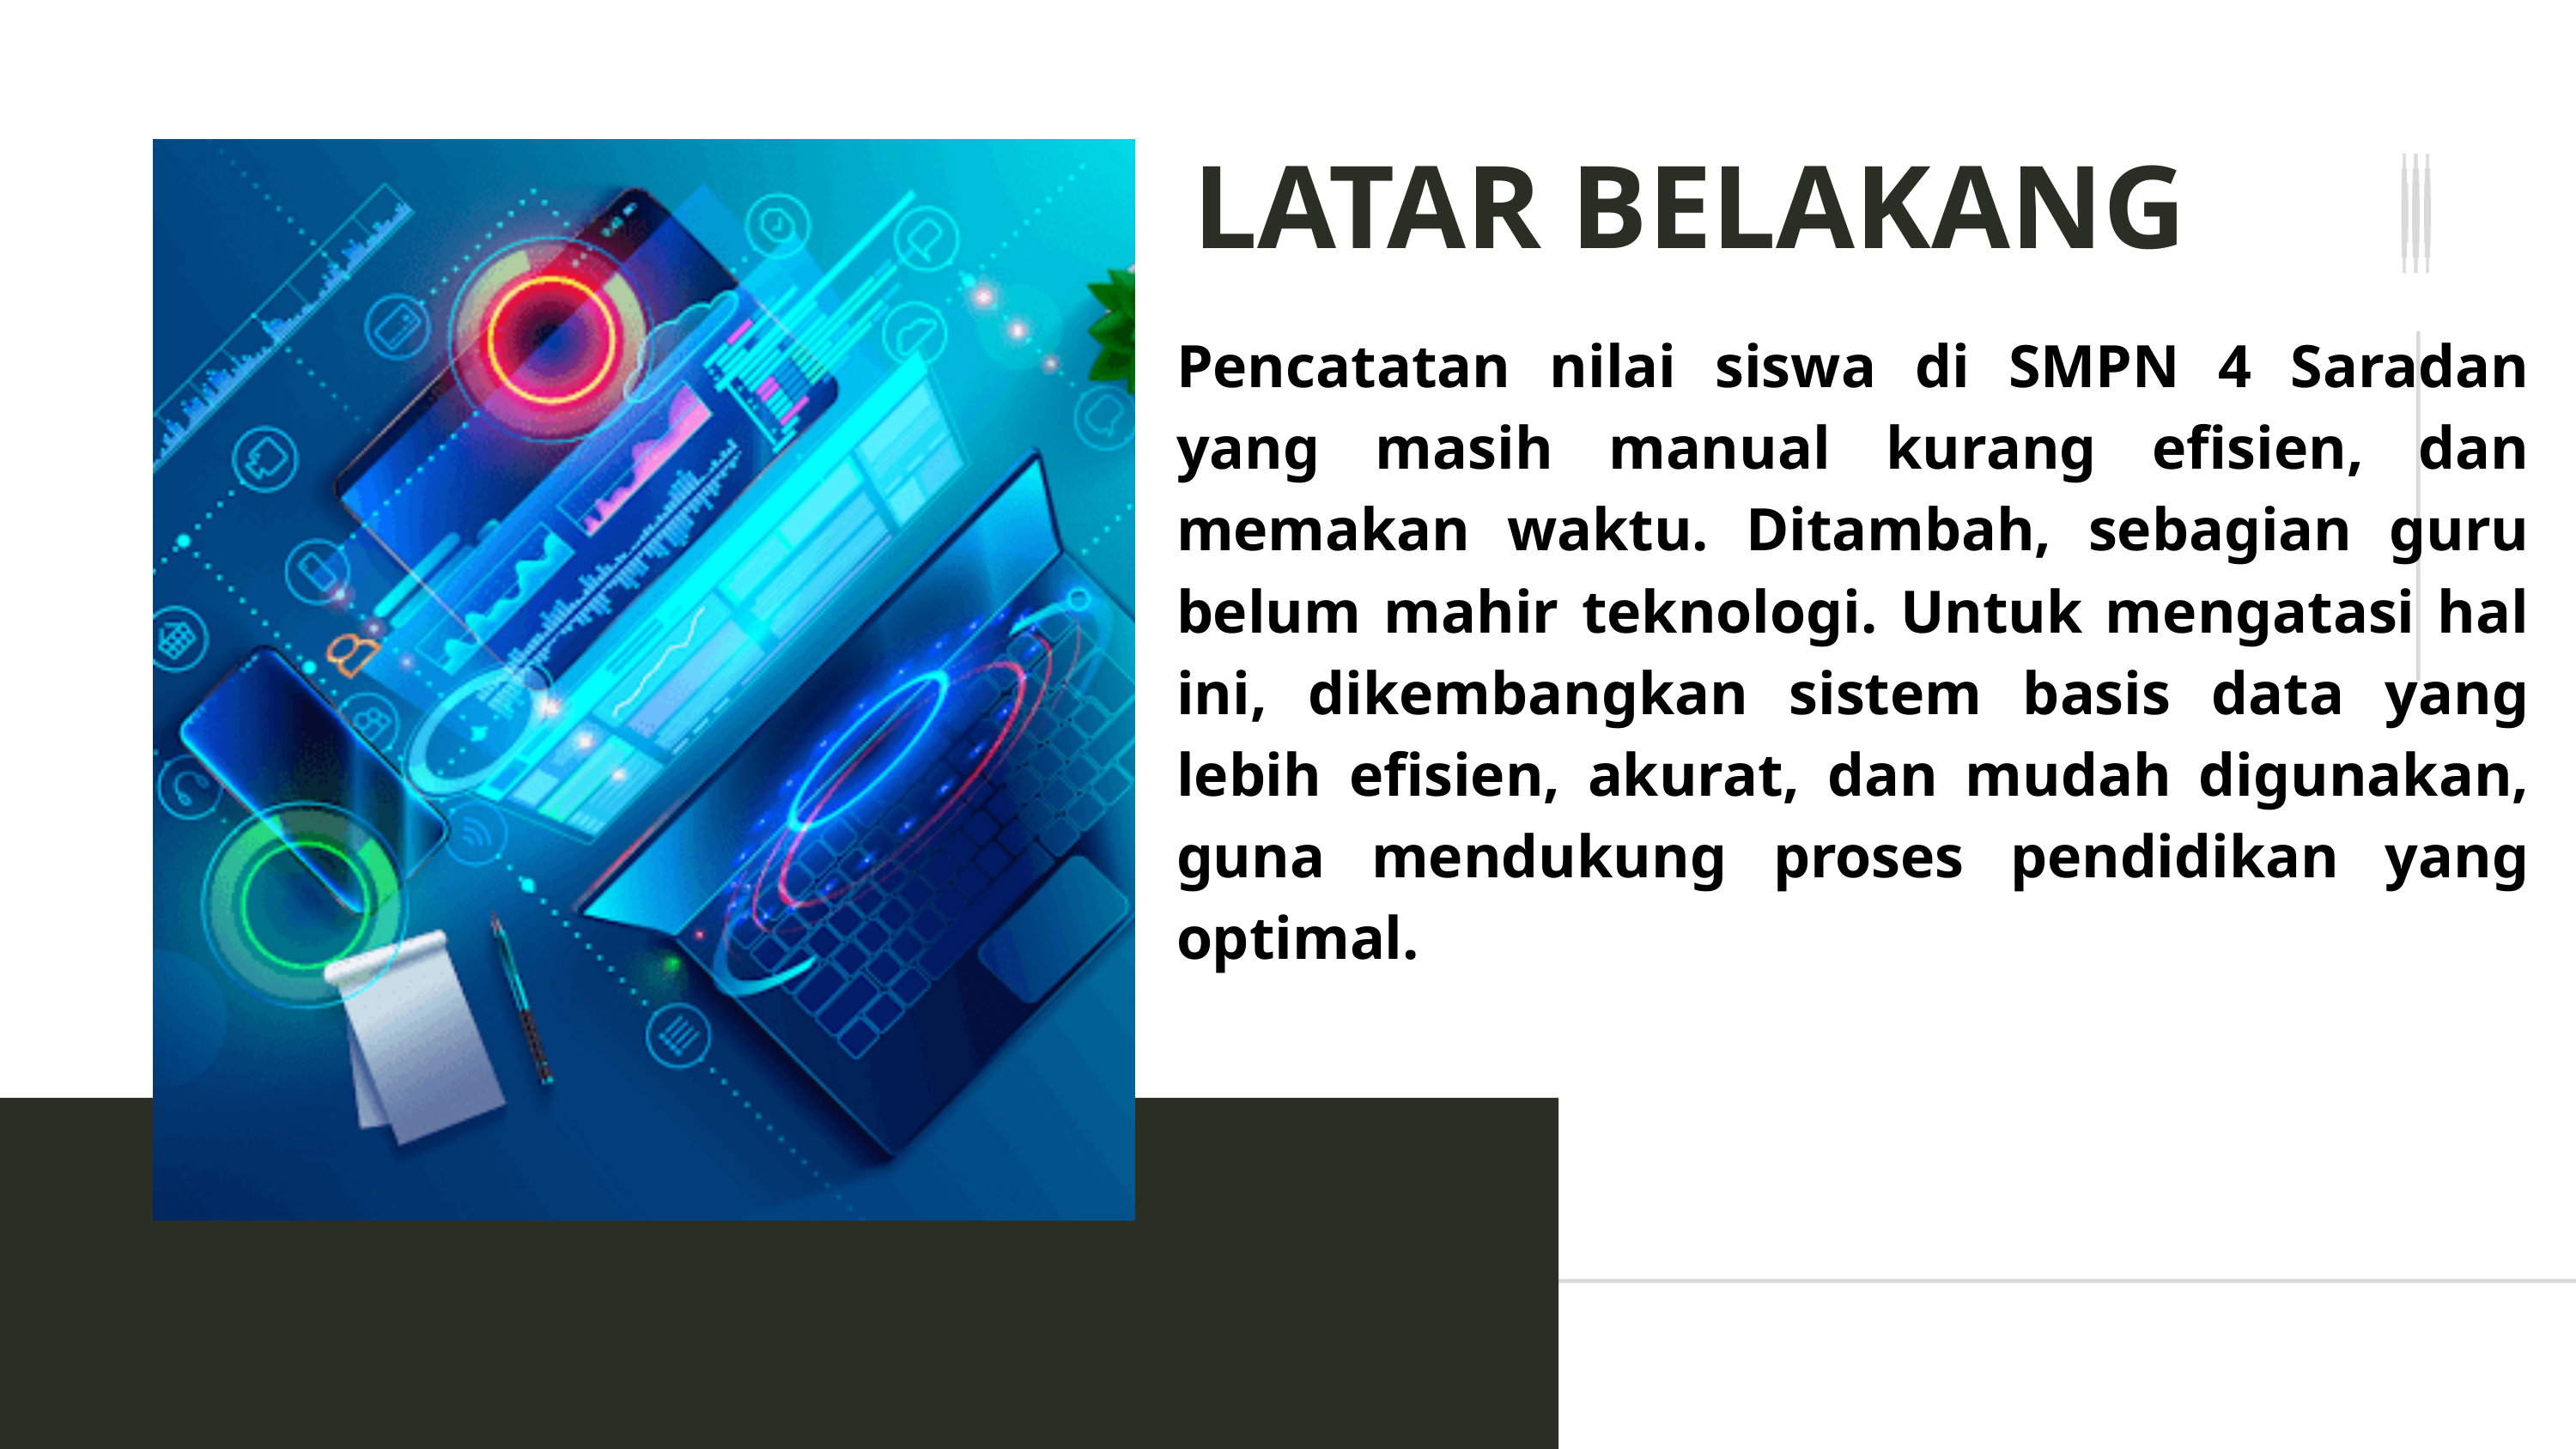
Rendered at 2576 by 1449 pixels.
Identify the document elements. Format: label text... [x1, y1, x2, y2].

text_box Pencatatan nilai siswa di SMPN 4 Saradan yang masih manual kurang efisien, dan memakan waktu. Ditambah, sebagian guru belum mahir teknologi. Untuk mengatasi hal ini, dikembangkan sistem basis data yang lebih efisien, akurat, dan mudah digunakan, guna mendukung proses pendidikan yang optimal. [1176, 317, 2530, 1135]
text_box LATAR BELAKANG [1193, 156, 2482, 272]
text_box [0, 1097, 1559, 1449]
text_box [152, 139, 1136, 1222]
